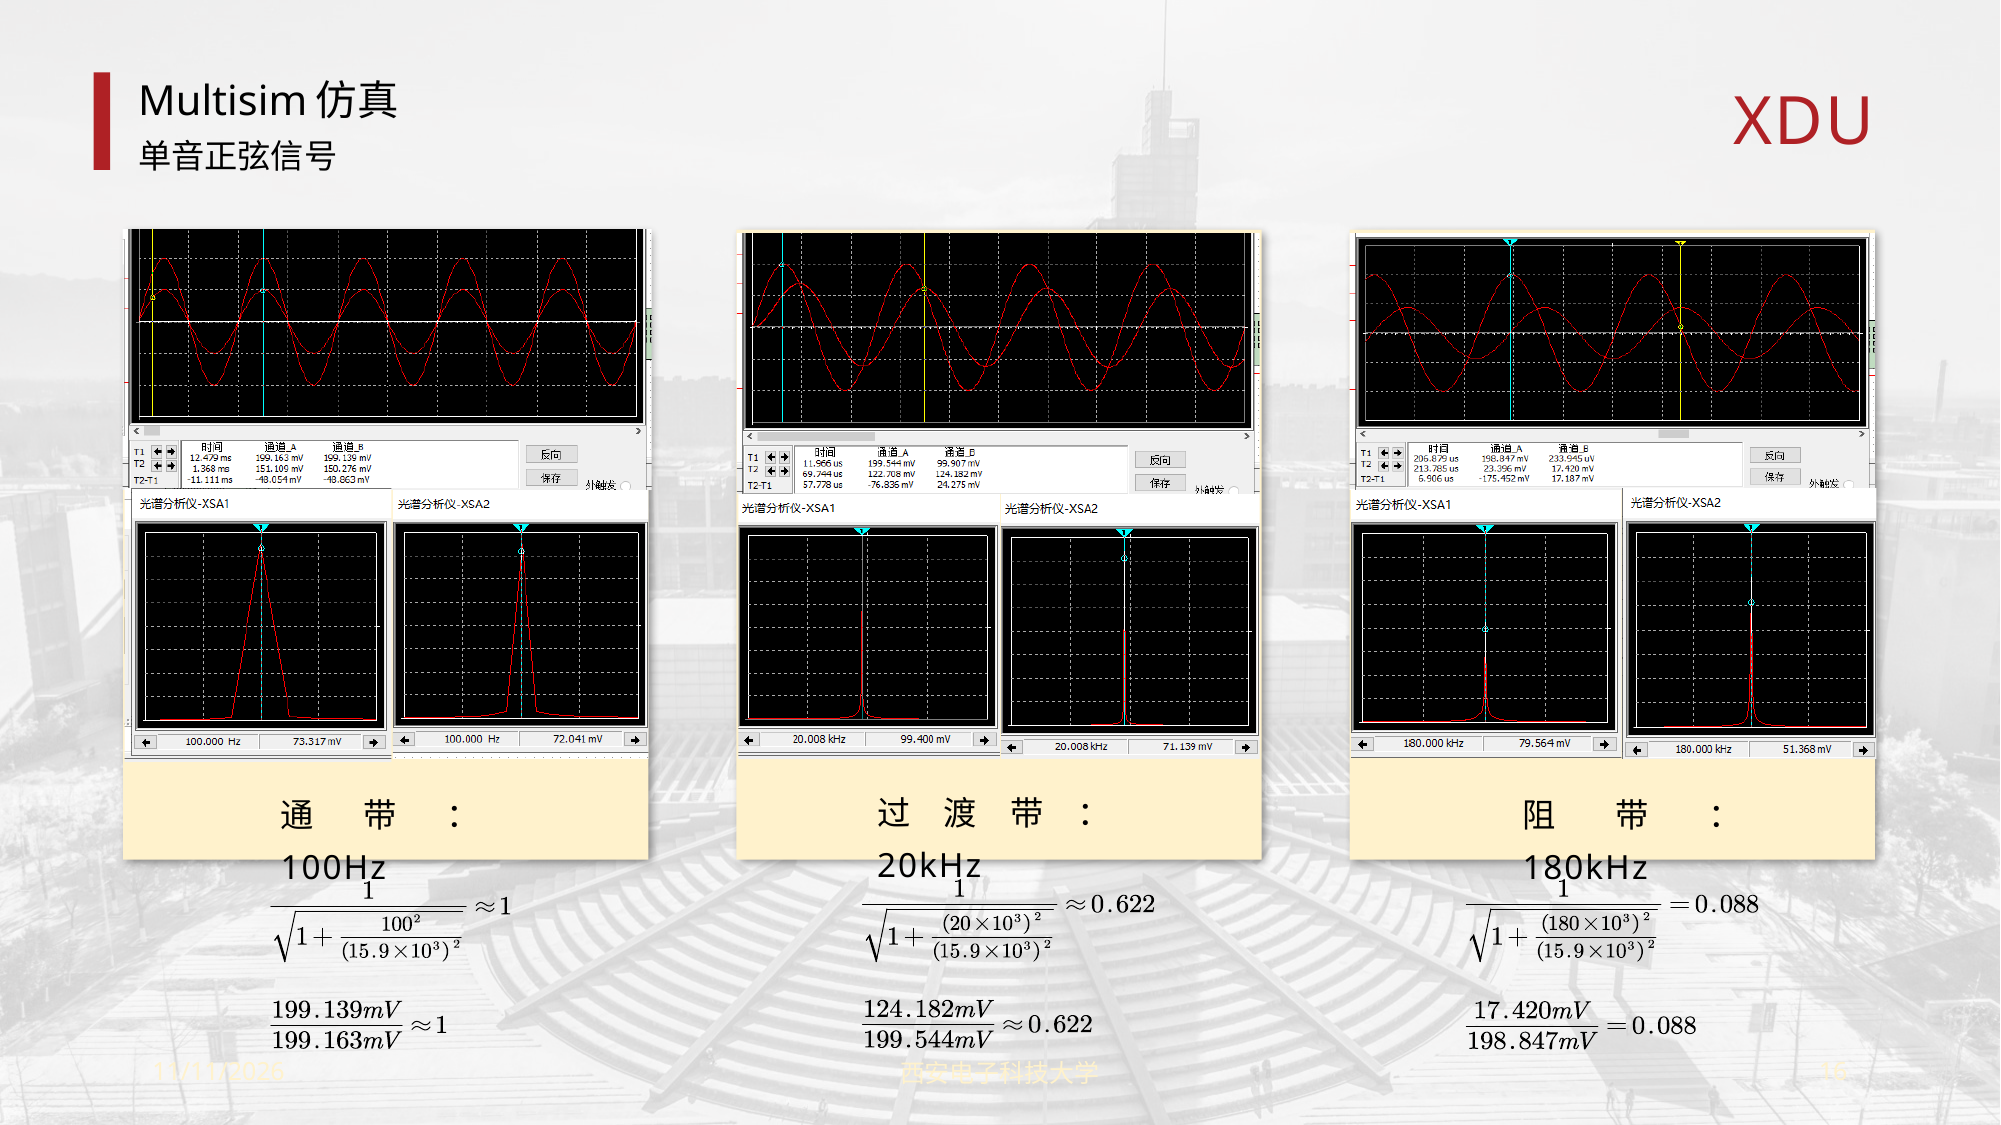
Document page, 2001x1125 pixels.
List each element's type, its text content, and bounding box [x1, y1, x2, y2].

text_box [735, 229, 1263, 861]
title Multisim仿真 [123, 72, 1849, 132]
text_box 通带：100Hz [265, 774, 506, 842]
text_box 过渡带：20kHz [862, 773, 1136, 840]
picture [736, 231, 1261, 761]
list 单音正弦信号 [123, 132, 1849, 170]
picture [1349, 227, 1877, 759]
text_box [1460, 871, 1764, 971]
text_box [122, 490, 649, 861]
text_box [1460, 993, 1702, 1061]
text_box [1349, 490, 1876, 861]
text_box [856, 871, 1160, 971]
picture [122, 229, 652, 762]
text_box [265, 993, 452, 1061]
text_box 阻带：180kHz [1507, 774, 1767, 842]
slide_number 16 [1412, 1042, 1863, 1103]
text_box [856, 992, 1098, 1060]
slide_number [137, 1042, 588, 1103]
footer 西安电子科技大学 [662, 1042, 1338, 1103]
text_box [265, 873, 516, 971]
